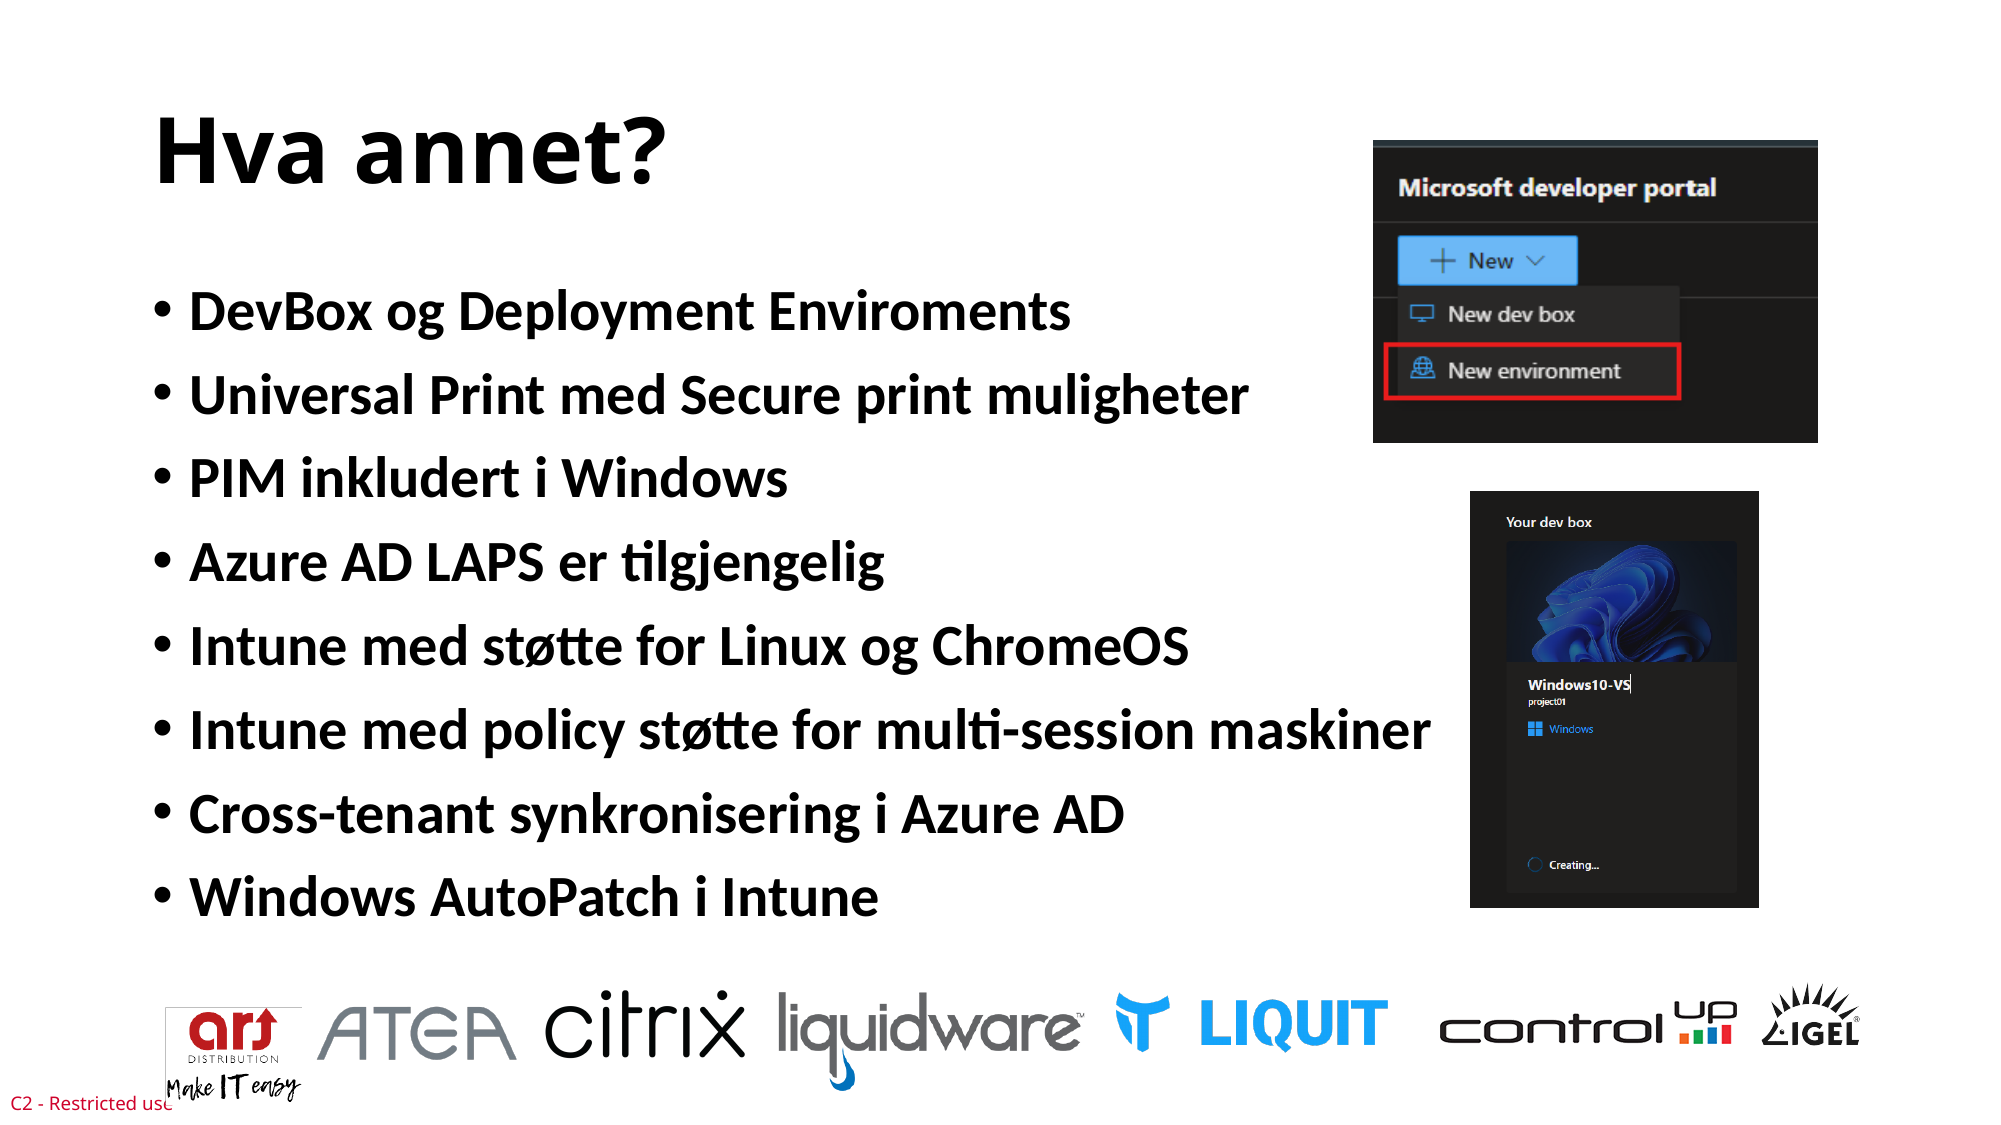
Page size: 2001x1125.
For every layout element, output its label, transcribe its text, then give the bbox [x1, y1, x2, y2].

picture [1116, 1033, 1388, 1054]
picture [1373, 140, 1818, 443]
picture [545, 1033, 747, 1062]
picture [117, 1006, 517, 1105]
picture [1758, 1033, 1863, 1062]
picture [1440, 1033, 1737, 1103]
picture [1470, 491, 1759, 908]
list DevBox og Deployment Enviroments Universal Print med Secure print muligheter PIM inkludert i Windows Azure AD LAPS er tilgjengelig Intune med støtte for Linux og ChromeOS Intune med policy støtte for multi-session maskiner Cross-tenant synkronisering i Azure AD Windows AutoPatch i Intune [137, 272, 1863, 1033]
picture [775, 1033, 1088, 1093]
title Hva annet? [137, 44, 1863, 263]
